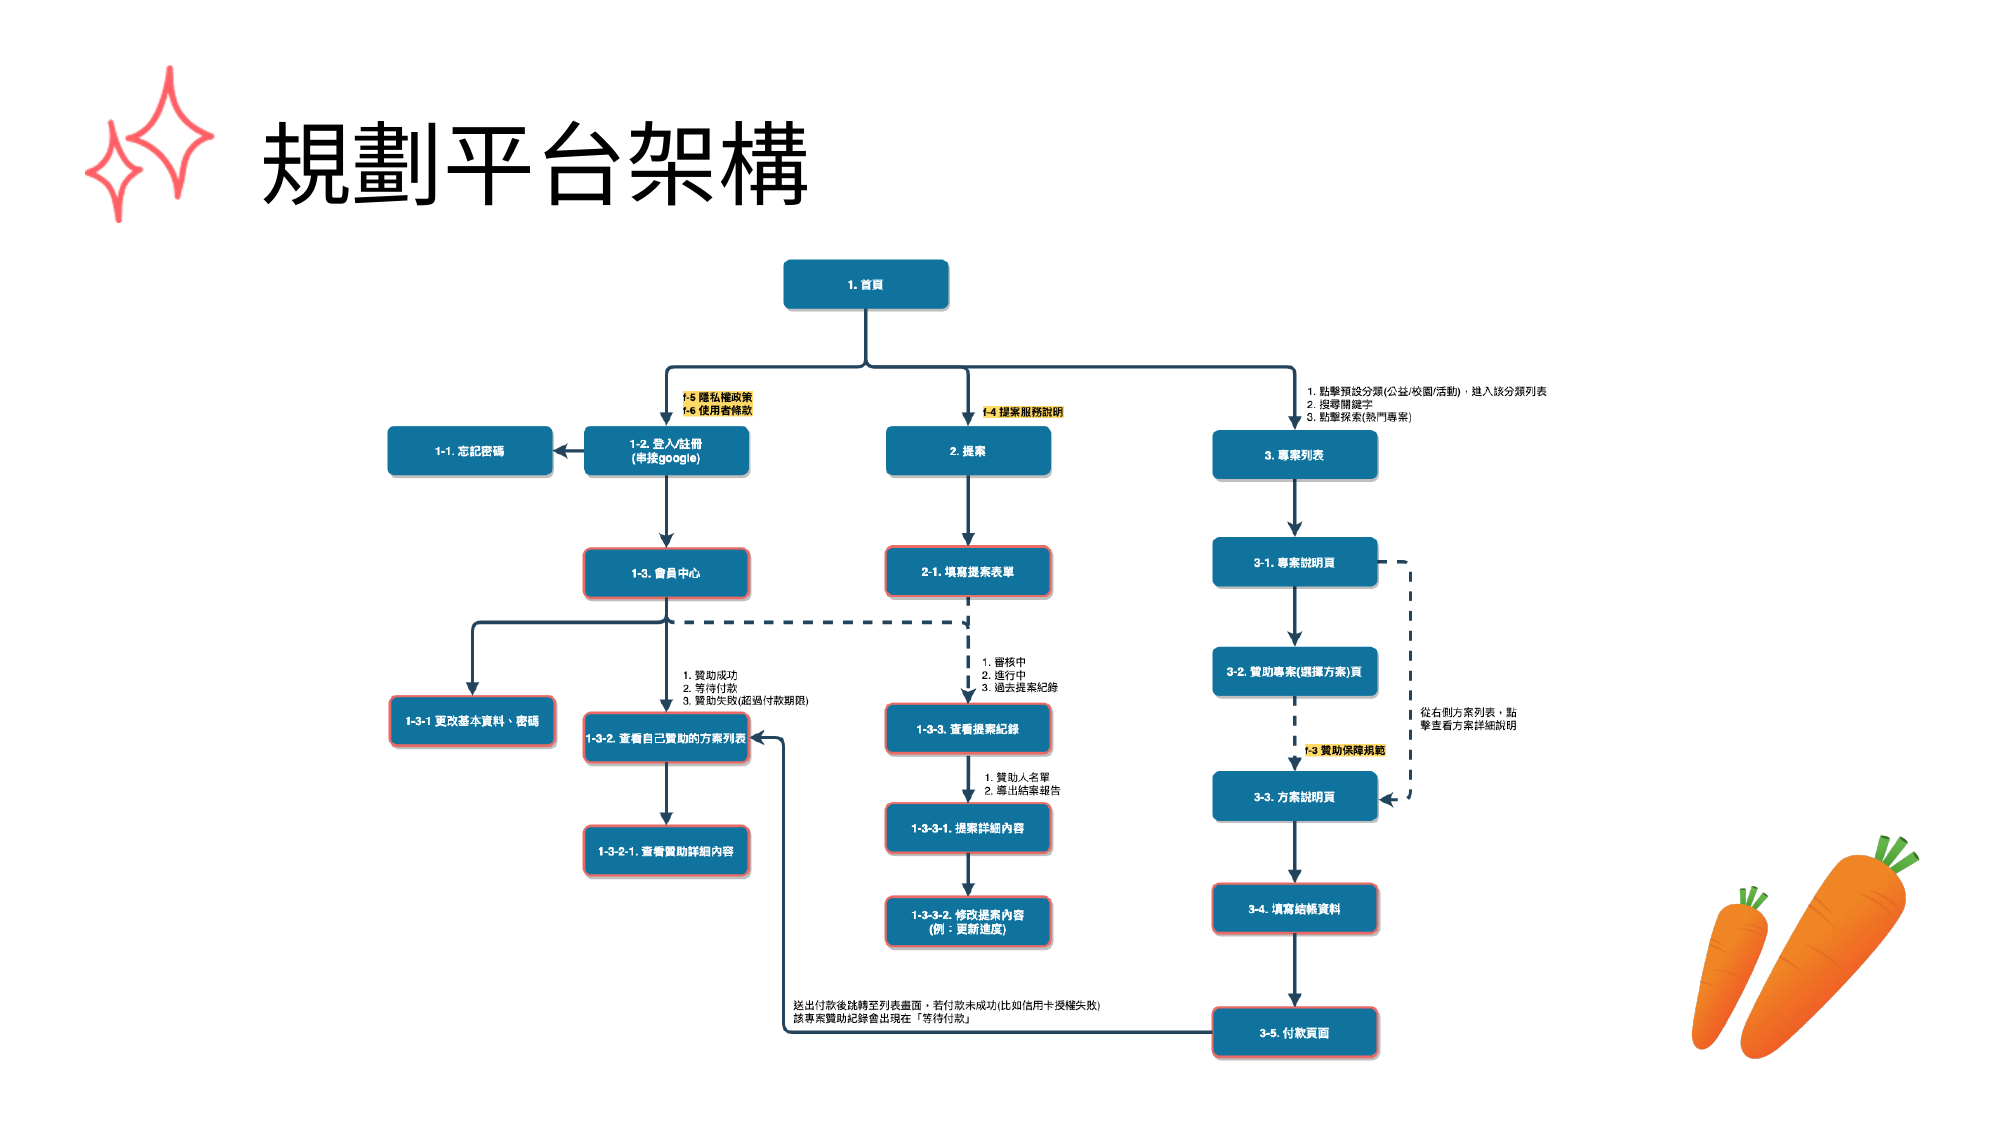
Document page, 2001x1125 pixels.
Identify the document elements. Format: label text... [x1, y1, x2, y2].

title 規劃平台架構 [244, 59, 1863, 278]
picture [1674, 815, 1940, 1082]
picture [373, 239, 1575, 1077]
picture [85, 59, 230, 223]
